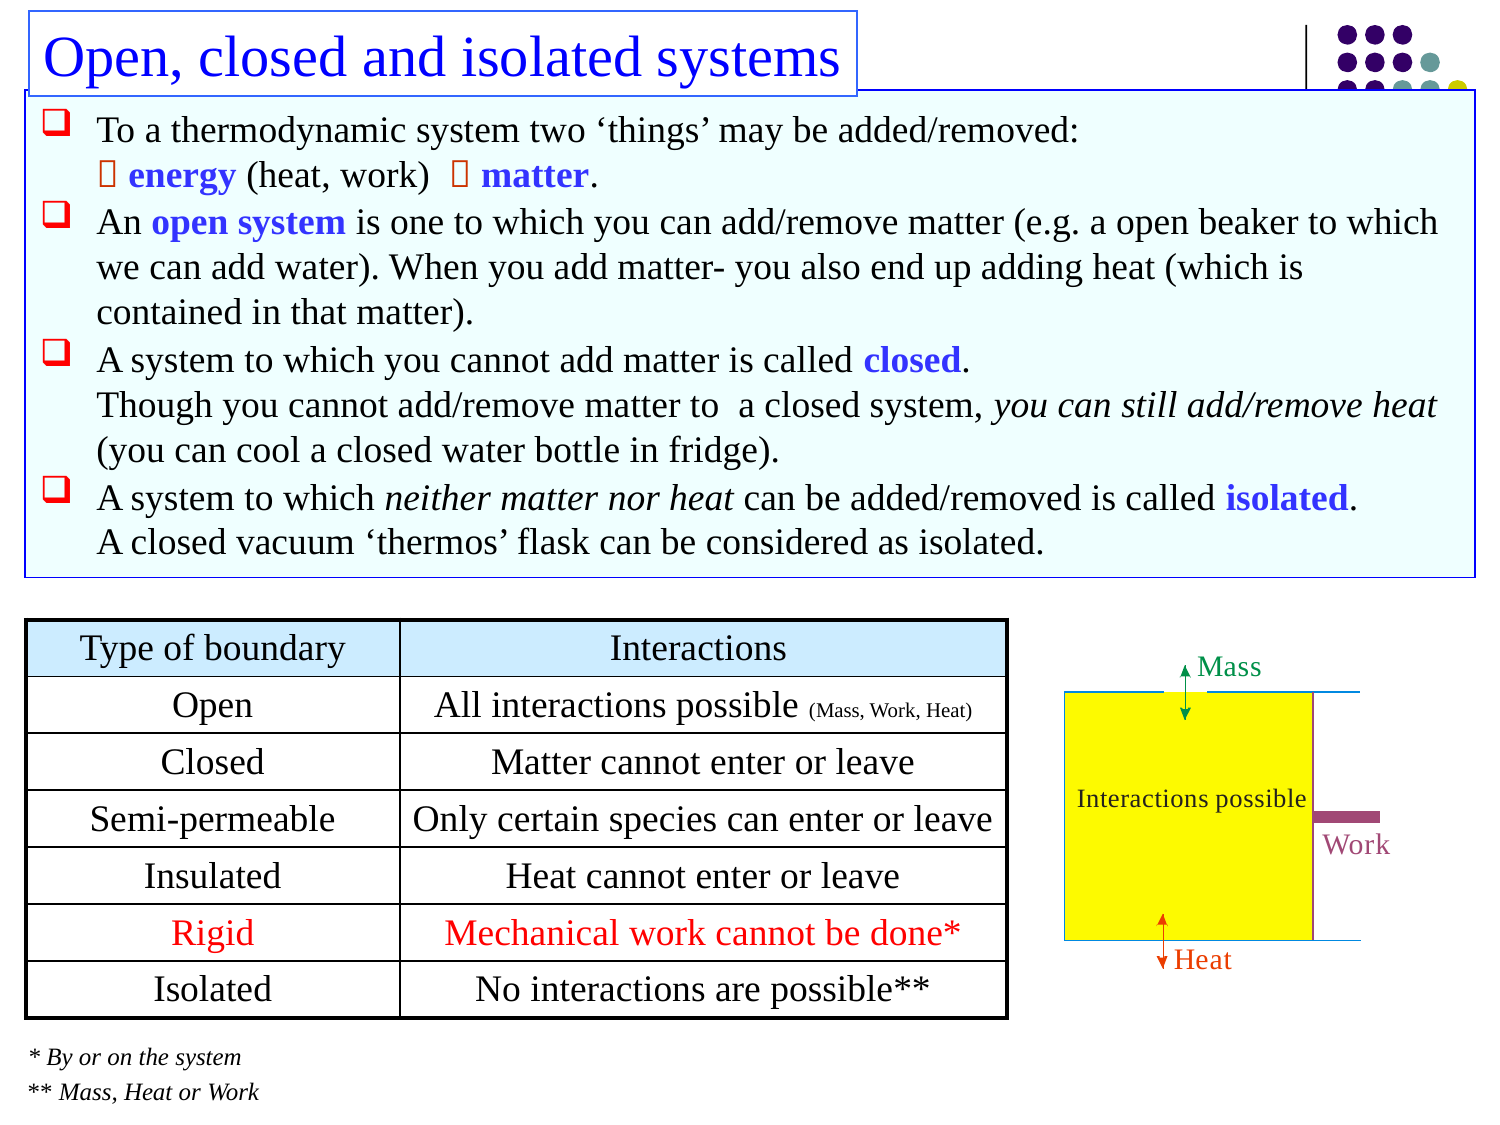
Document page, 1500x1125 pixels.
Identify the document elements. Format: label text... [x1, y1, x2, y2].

table_cell Mechanical work cannot be done* [401, 905, 1005, 960]
table_cell Isolated [28, 962, 399, 1016]
table_cell Insulated [28, 848, 399, 903]
table_cell Only certain species can enter or leave [401, 791, 1005, 846]
table_cell Rigid [28, 905, 399, 960]
text_box Open, closed and isolated systems [28, 10, 857, 96]
table_header Interactions [401, 622, 1005, 676]
table_header Type of boundary [28, 622, 399, 676]
text_box To a thermodynamic system two ‘things’ may be added/removed:  energy (heat, work)  matter. An open system is one to which you can add/remove matter (e.g. a open beaker to which we can add water). When you add matter- you also end up adding heat (which is contained in that matter). A system to which you cannot add matter is called closed. Though you cannot add/remove matter to a closed system, you can still add/remove heat (you can cool a closed water bottle in fridge). A system to which neither matter nor heat can be added/removed is called isolated. A closed vacuum ‘thermos’ flask can be considered as isolated. [24, 90, 1475, 578]
text_box * By or on the system ** Mass, Heat or Work [24, 1037, 1477, 1109]
table_cell Matter cannot enter or leave [401, 734, 1005, 789]
table_cell Semi-permeable [28, 791, 399, 846]
table_cell All interactions possible (Mass, Work, Heat) [401, 677, 1005, 732]
picture [1060, 654, 1392, 974]
table_cell Open [28, 677, 399, 732]
table_cell No interactions are possible** [401, 962, 1005, 1016]
table_cell Closed [28, 734, 399, 789]
table_cell Heat cannot enter or leave [401, 848, 1005, 903]
